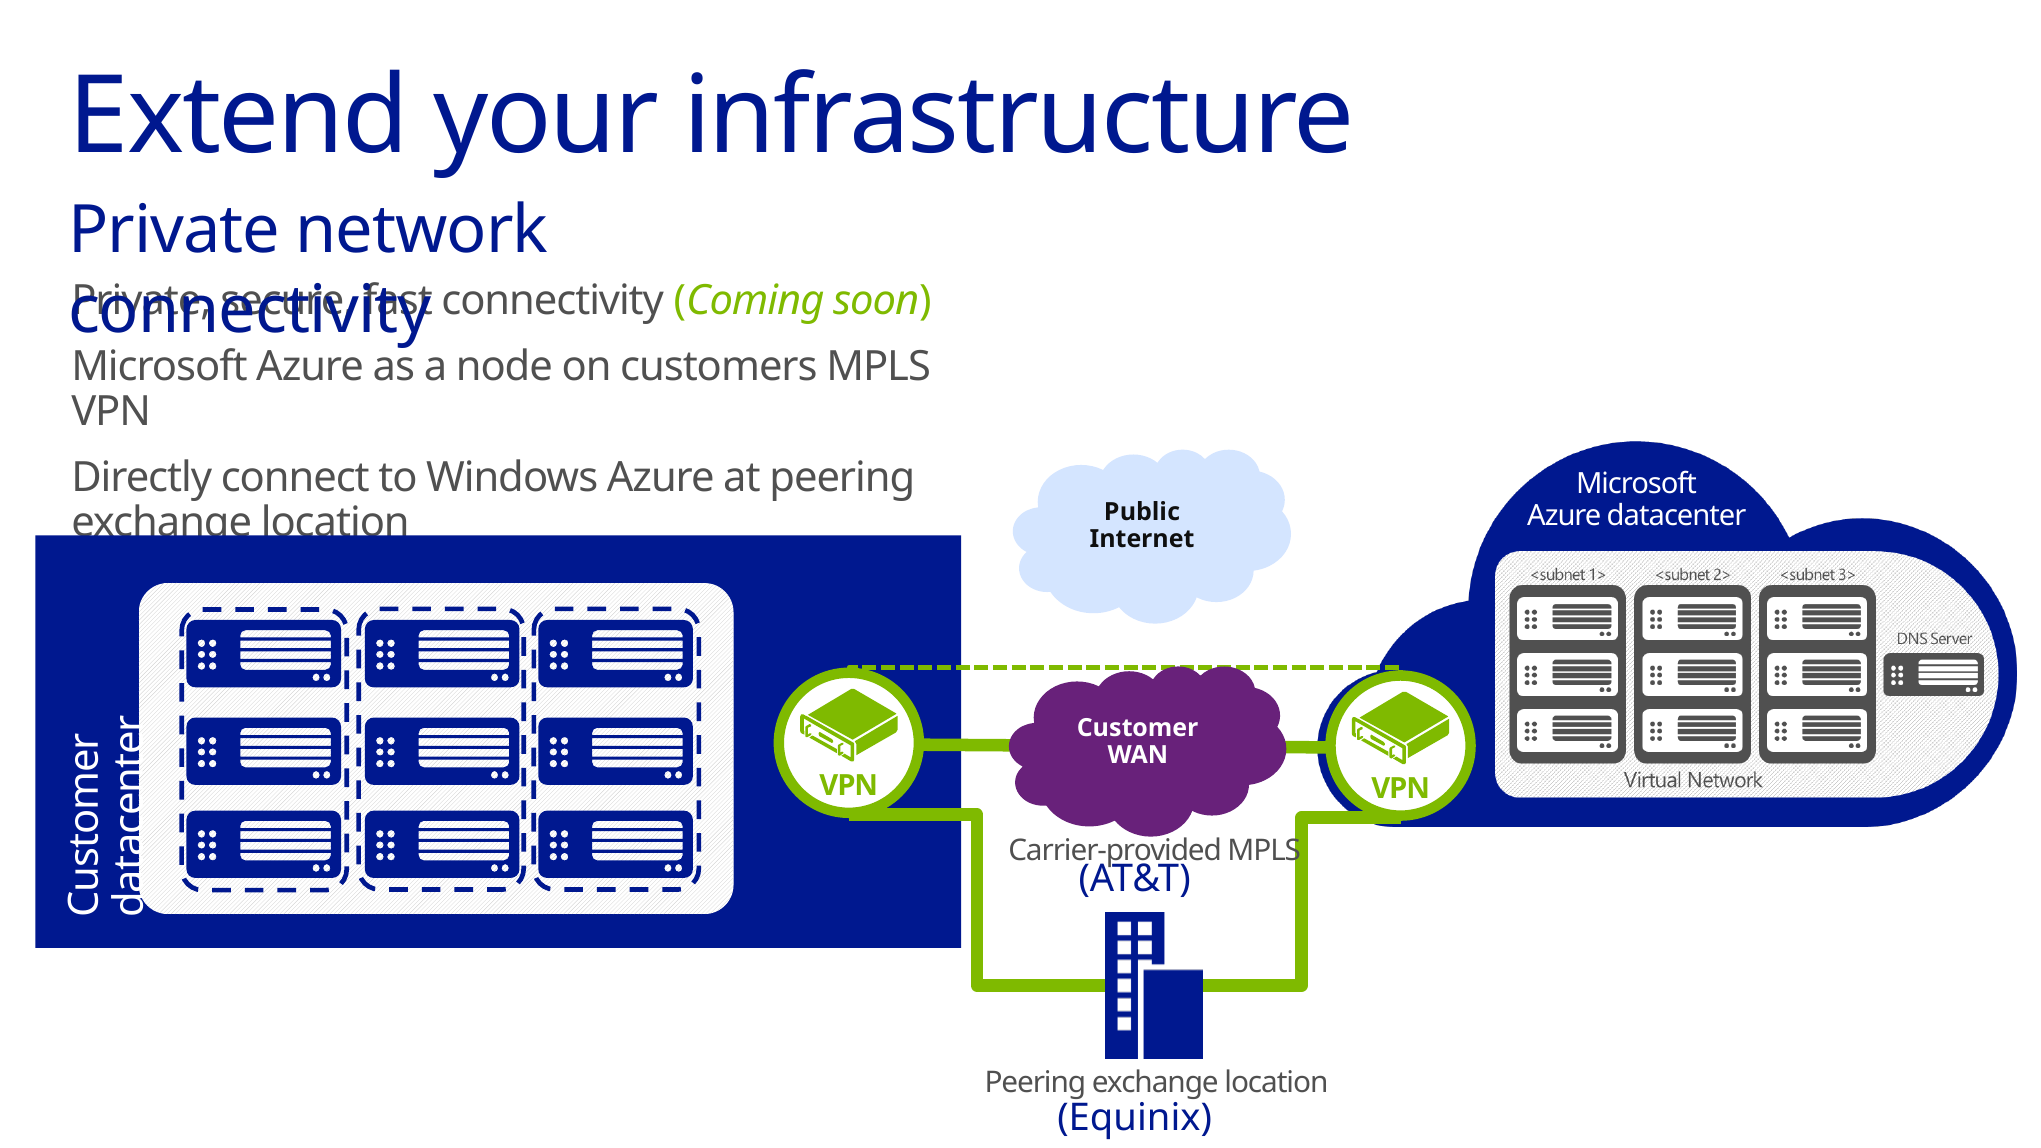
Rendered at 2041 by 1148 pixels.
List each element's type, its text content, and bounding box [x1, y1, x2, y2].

title Extend your infrastructure [45, 43, 1546, 192]
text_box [1123, 398, 1127, 665]
text_box Public Internet [1011, 455, 1123, 615]
picture [1317, 440, 2017, 827]
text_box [1401, 675, 1471, 816]
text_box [848, 665, 1401, 1148]
text_box Public Internet [1127, 448, 1292, 625]
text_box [35, 535, 962, 949]
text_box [778, 672, 848, 814]
text_box Private, secure, fast connectivity (Coming soon) Microsoft Azure as a node on customers MPLS VPN Directly connect to Windows Azure at peering exchange location [41, 254, 1045, 469]
text_box Private network connectivity [38, 161, 853, 286]
